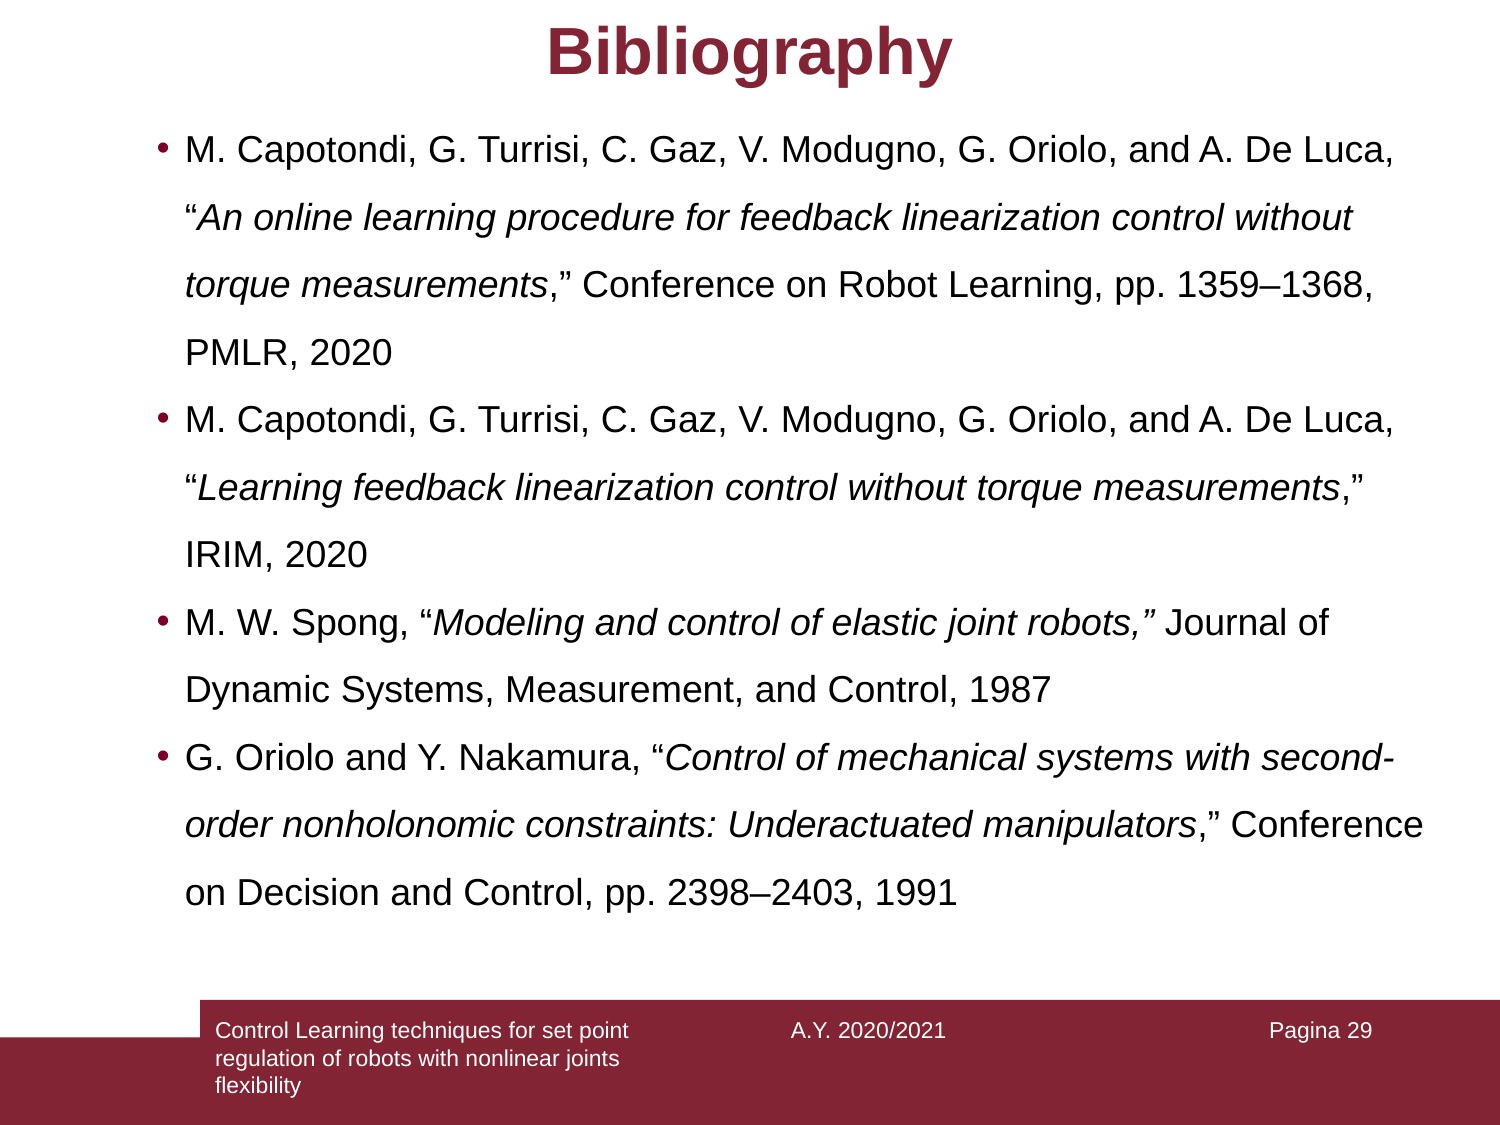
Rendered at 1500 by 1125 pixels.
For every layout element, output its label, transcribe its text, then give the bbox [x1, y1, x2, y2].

footer Control Learning techniques for set point regulation of robots with nonlinear joints flexibility [200, 1008, 675, 1084]
text_box M. Capotondi, G. Turrisi, C. Gaz, V. Modugno, G. Oriolo, and A. De Luca, “An online learning procedure for feedback linearization control without torque measurements,” Conference on Robot Learning, pp. 1359–1368, PMLR, 2020 M. Capotondi, G. Turrisi, C. Gaz, V. Modugno, G. Oriolo, and A. De Luca, “Learning feedback linearization control without torque measurements,” IRIM, 2020 M. W. Spong, “Modeling and control of elastic joint robots,” Journal of Dynamic Systems, Measurement, and Control, 1987 G. Oriolo and Y. Nakamura, “Control of mechanical systems with second-order nonholonomic constraints: Underactuated manipulators,” Conference on Decision and Control, pp. 2398–2403, 1991 [141, 95, 1467, 921]
title Bibliography [141, 0, 1359, 95]
slide_number Pagina 29 [1074, 1008, 1388, 1084]
slide_number A.Y. 2020/2021 [712, 1008, 1025, 1084]
